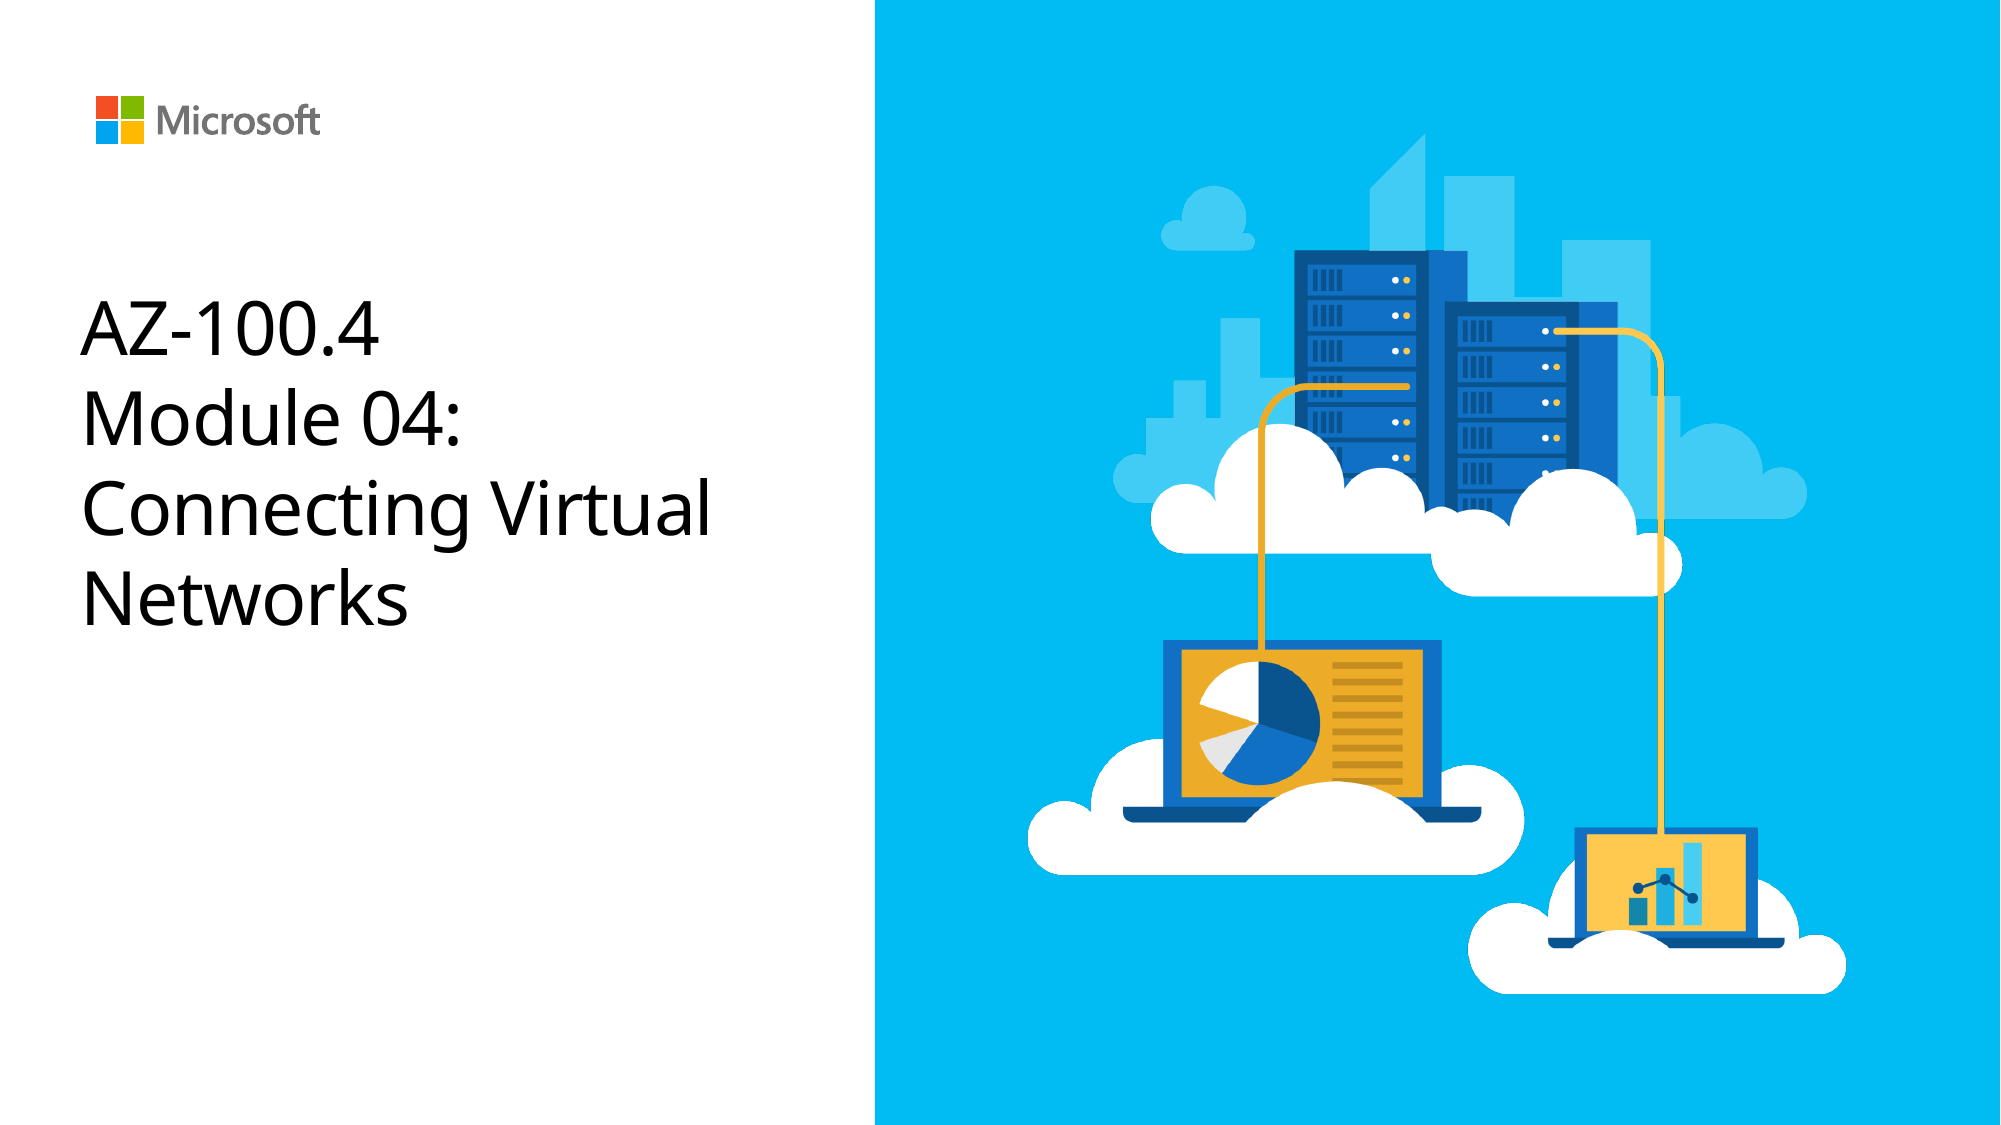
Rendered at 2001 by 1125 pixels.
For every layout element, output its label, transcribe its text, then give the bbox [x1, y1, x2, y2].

title AZ-100.4 Module 04: Connecting Virtual Networks [80, 276, 796, 641]
picture [1028, 136, 1846, 993]
picture [1162, 187, 1254, 250]
